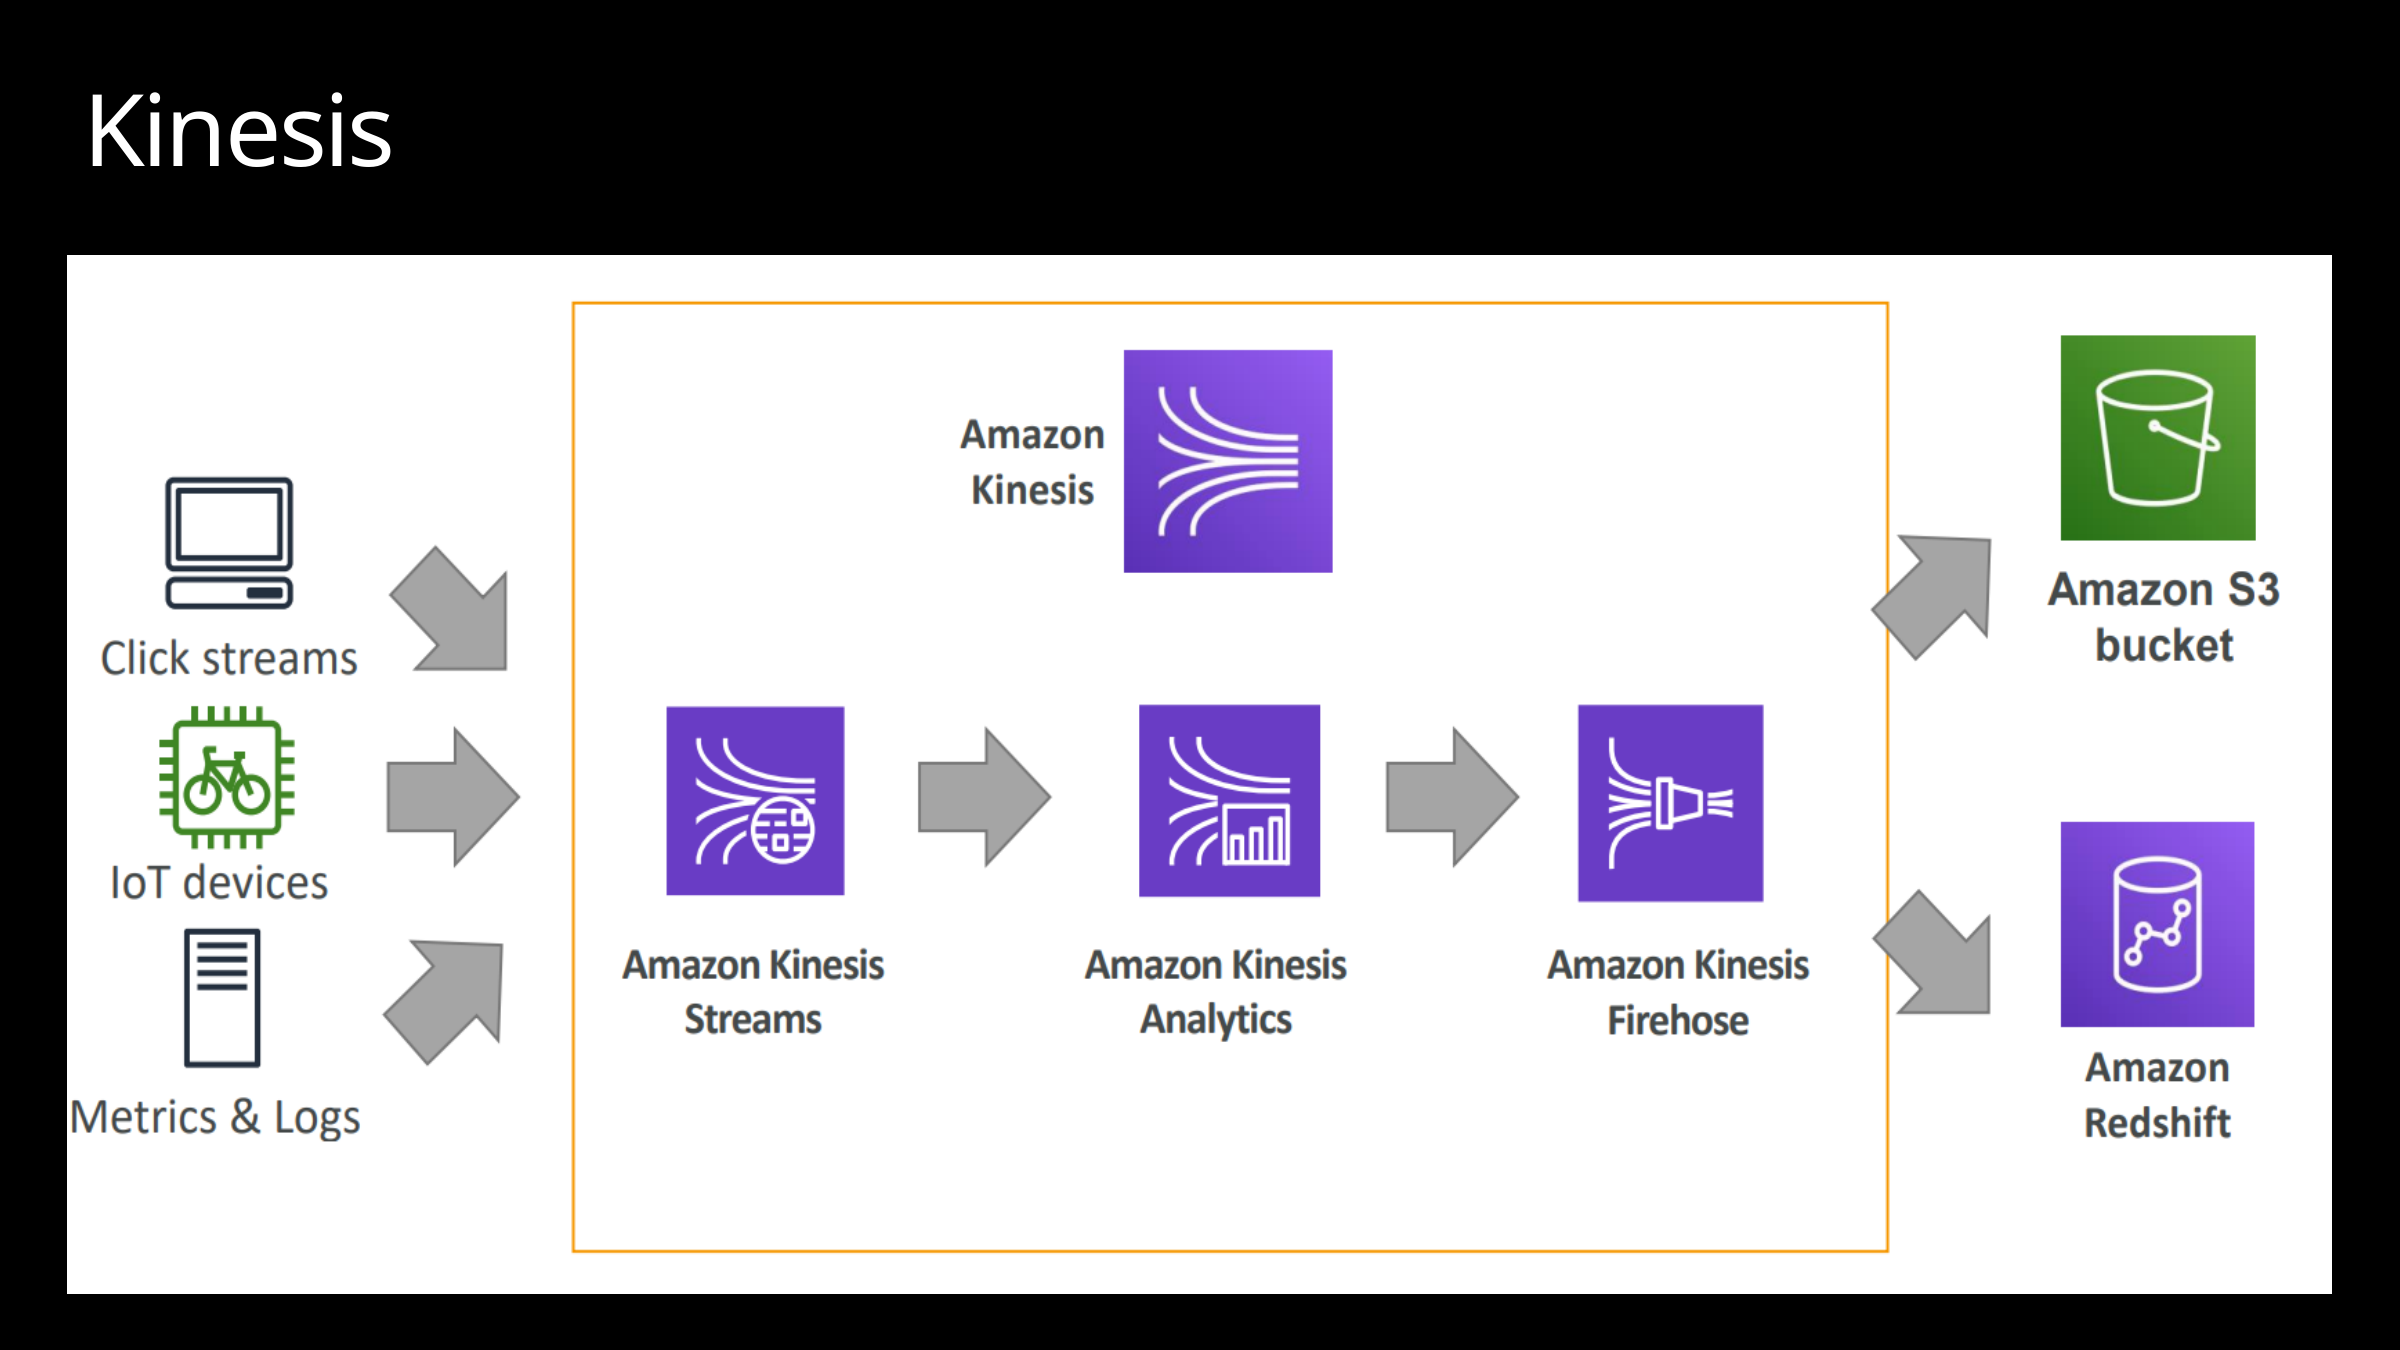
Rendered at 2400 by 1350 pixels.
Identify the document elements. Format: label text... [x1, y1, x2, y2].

title Kinesis [53, 56, 2347, 191]
picture [67, 255, 2333, 1294]
